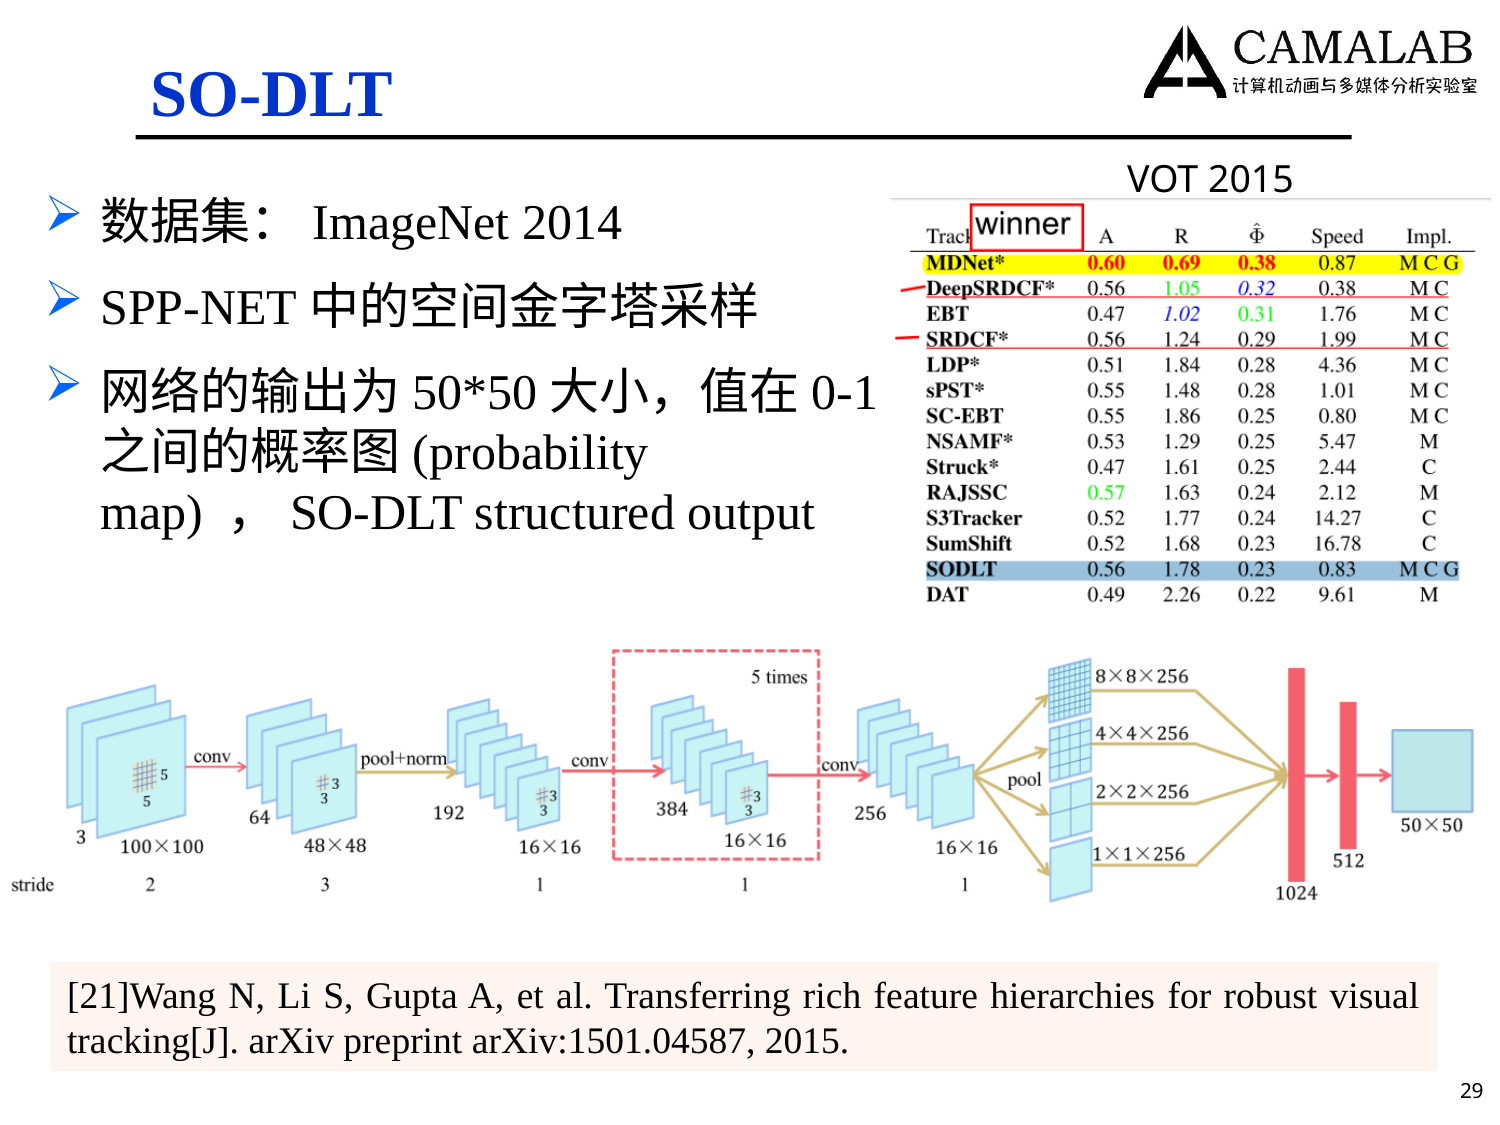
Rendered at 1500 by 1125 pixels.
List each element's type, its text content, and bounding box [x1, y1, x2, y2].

picture [5, 639, 1483, 911]
list 数据集：ImageNet 2014 SPP-NET中的空间金字塔采样 网络的输出为50*50大小，值在0-1之间的概率图(probability map) ，SO-DLT structured output [29, 181, 939, 638]
text_box [21]Wang N, Li S, Gupta A, et al. Transferring rich feature hierarchies for robust visual tracking[J]. arXiv preprint arXiv:1501.04587, 2015. [52, 964, 1436, 1069]
title SO-DLT [135, 42, 1353, 138]
picture [1139, 19, 1483, 106]
text_box VOT 2015 [1009, 147, 1412, 197]
picture [891, 198, 1491, 610]
